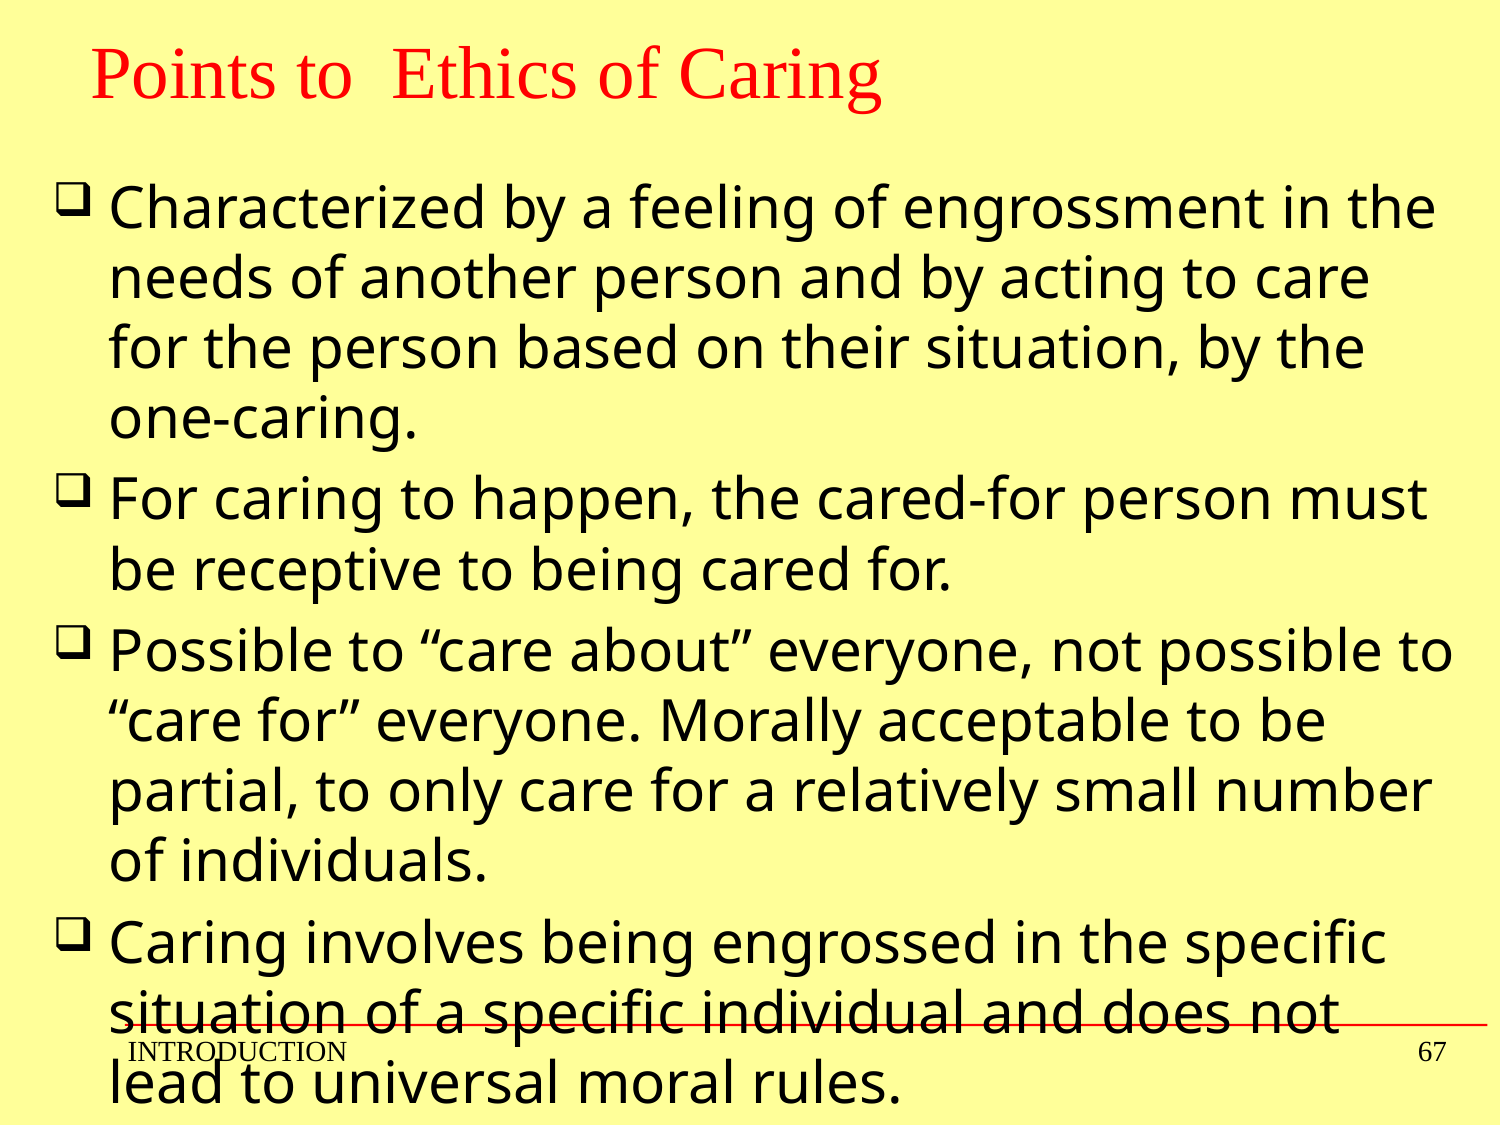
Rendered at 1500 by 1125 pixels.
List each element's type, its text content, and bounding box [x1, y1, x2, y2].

title Points to Ethics of Caring [74, 0, 1351, 162]
slide_number 67 [1149, 1024, 1463, 1101]
list Characterized by a feeling of engrossment in the needs of another person and by acting to care for the person based on their situation, by the one-caring. For caring to happen, the cared-for person must be receptive to being cared for. Possible to “care about” everyone, not possible to “care for” everyone. Morally acceptable to be partial, to only care for a relatively small number of individuals. Caring involves being engrossed in the specific situation of a specific individual and does not lead to universal moral rules. [37, 162, 1476, 938]
slide_number INTRODUCTION [112, 1024, 501, 1101]
